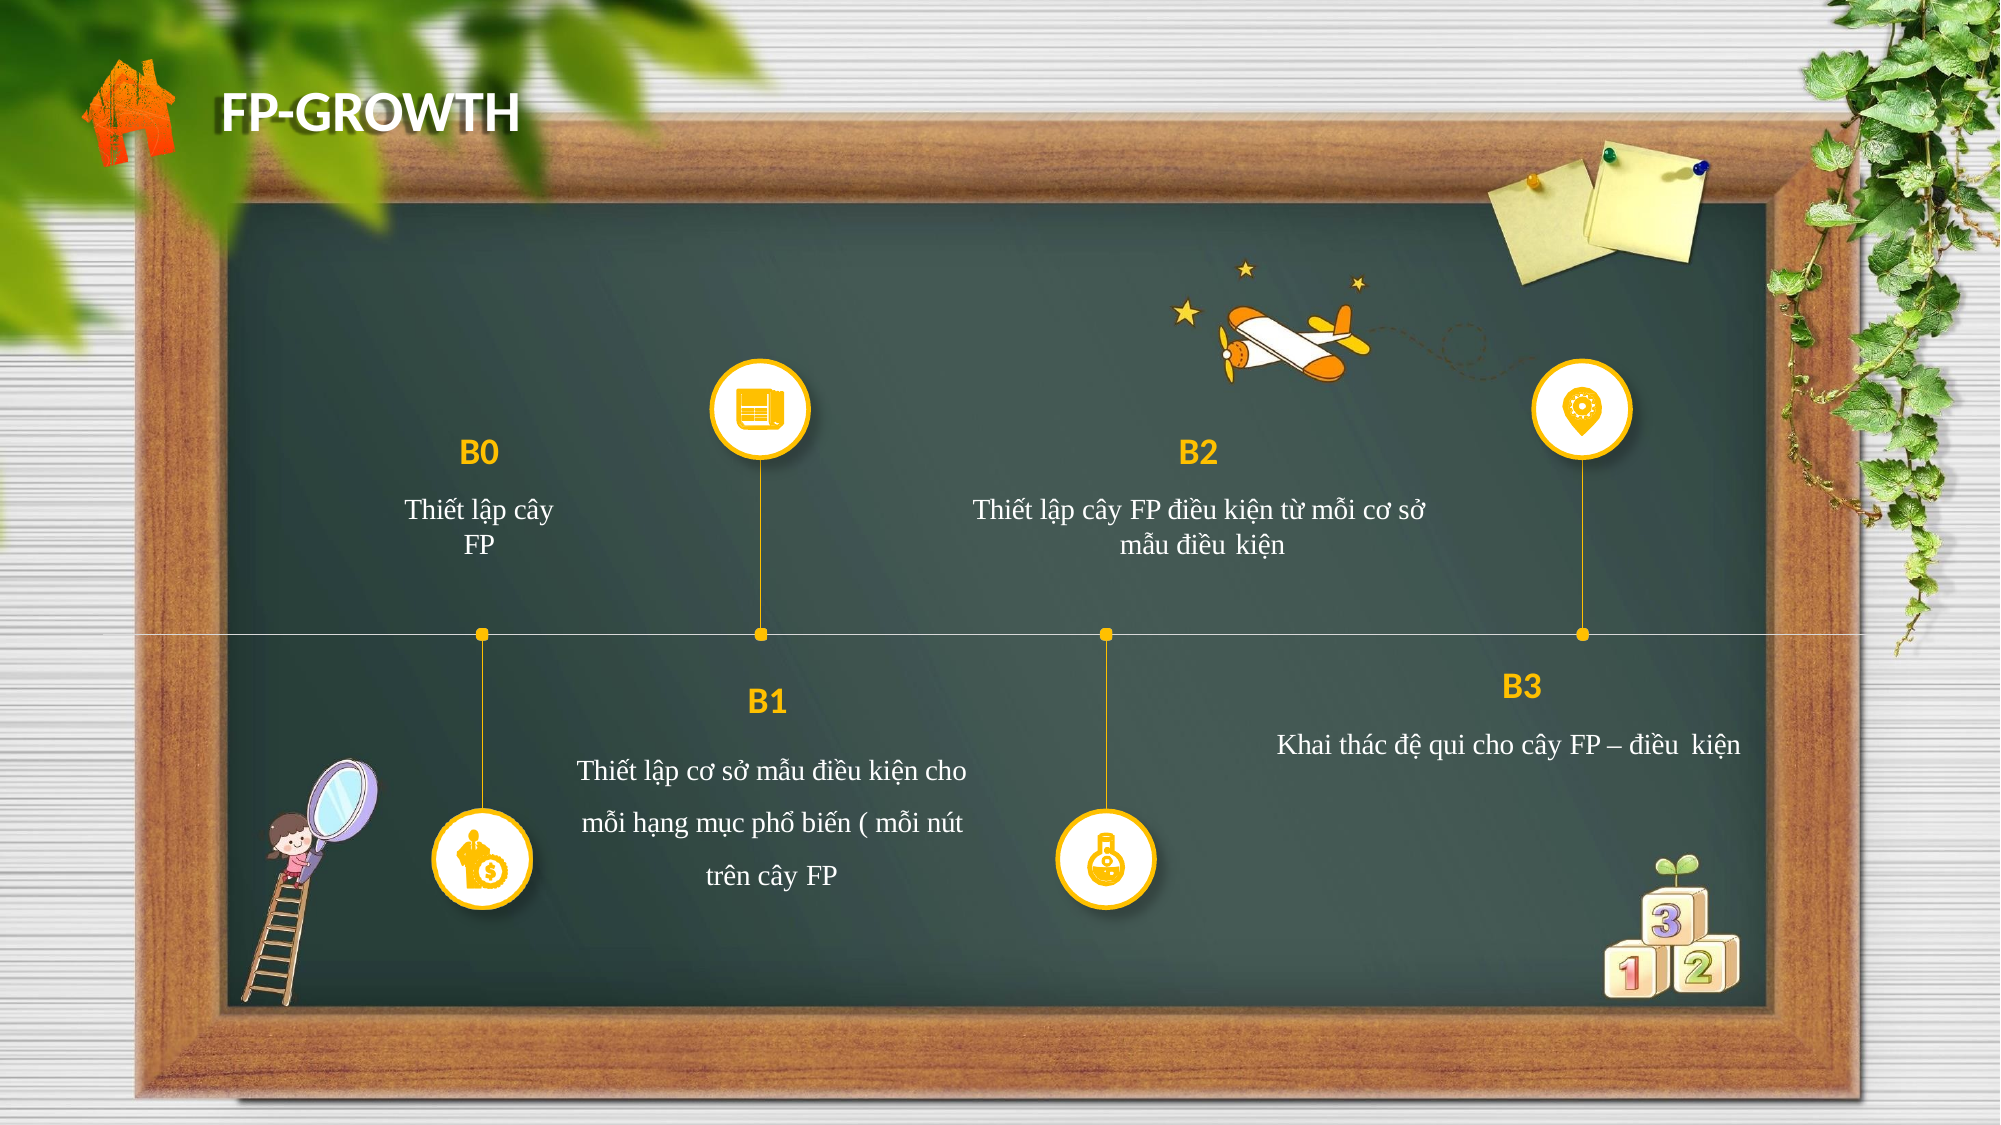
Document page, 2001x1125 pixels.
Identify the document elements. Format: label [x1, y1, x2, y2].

text_box [0, 0, 2000, 1125]
text_box [102, 351, 1893, 935]
